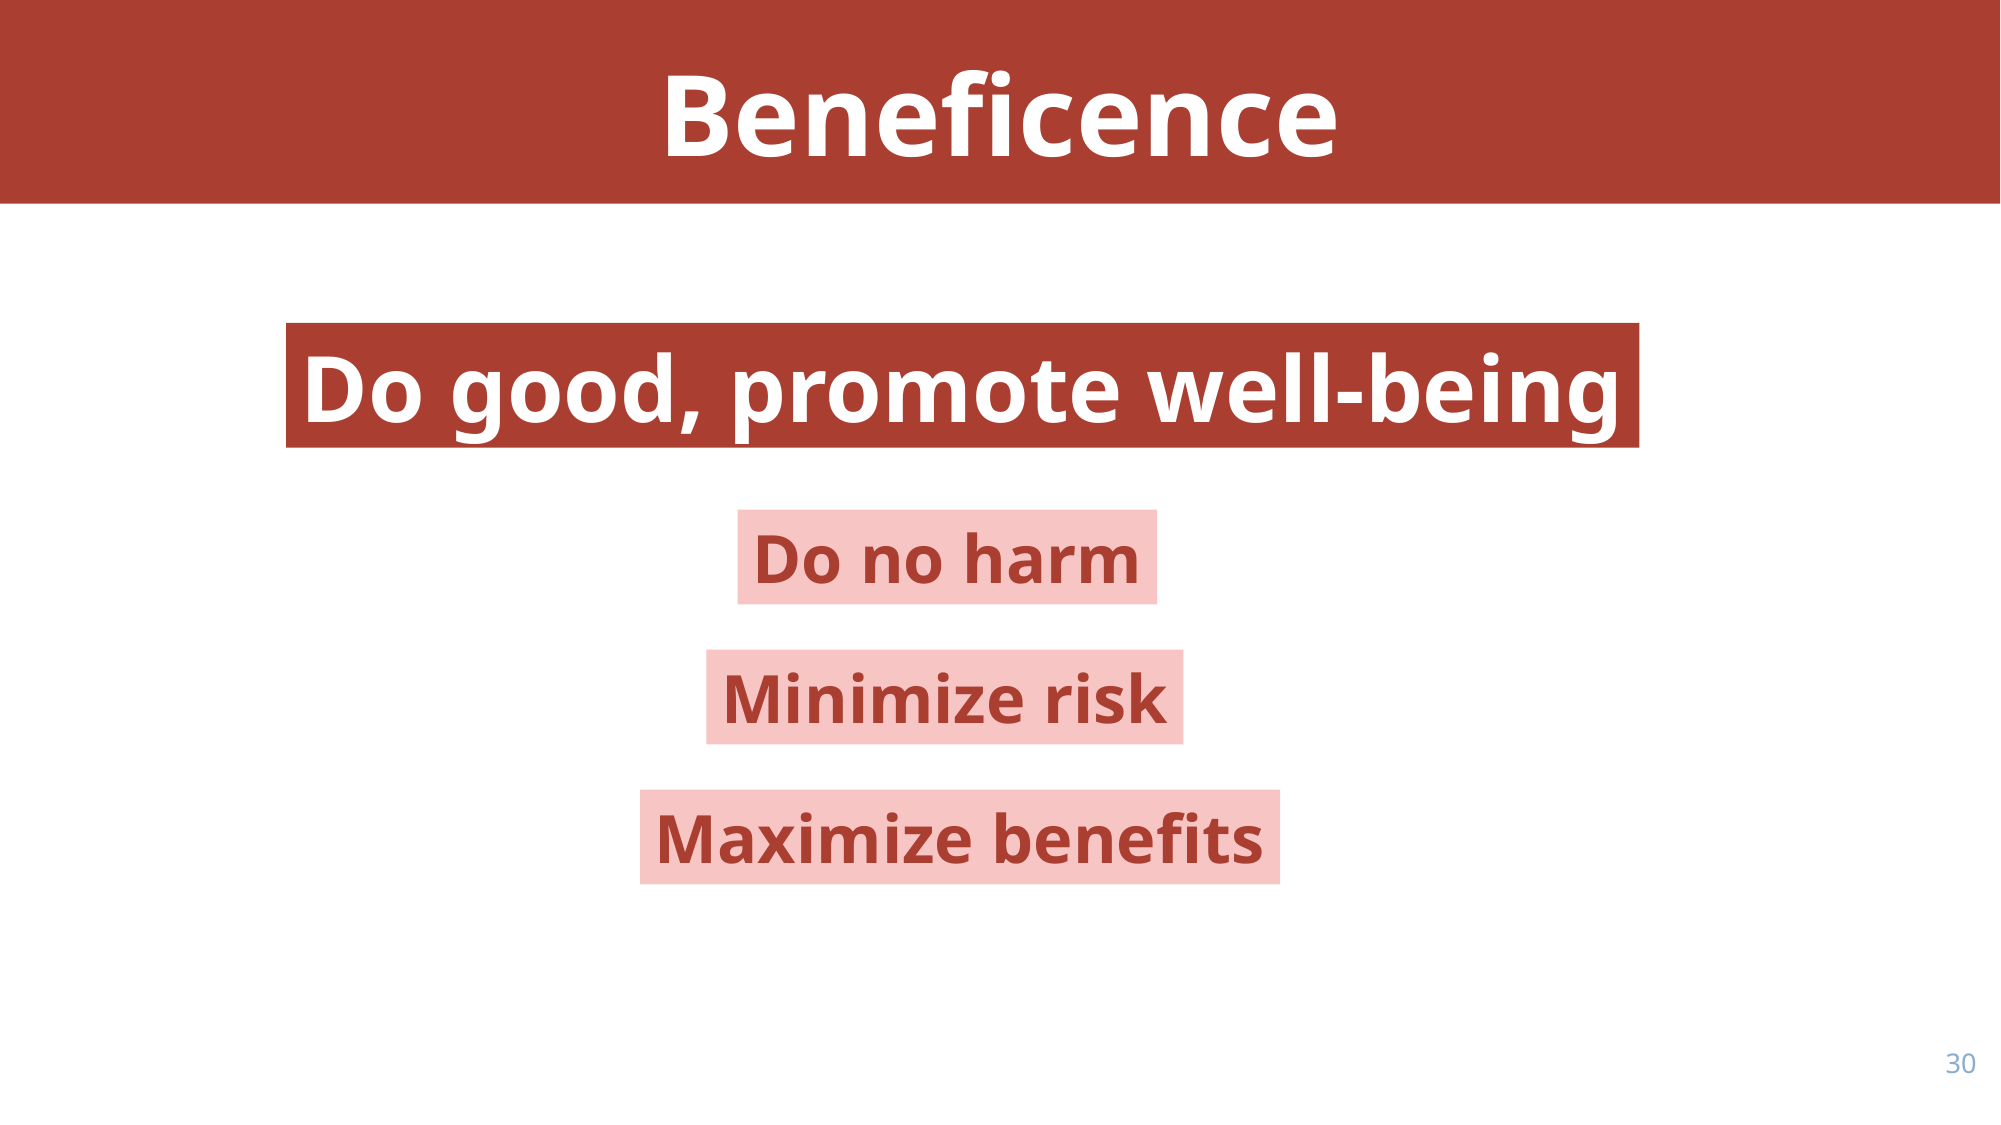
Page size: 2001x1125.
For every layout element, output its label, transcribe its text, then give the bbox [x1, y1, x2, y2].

text_box Maximize benefits [640, 789, 1281, 885]
text_box Minimize risk [706, 649, 1184, 745]
text_box Do good, promote well-being [286, 322, 1640, 448]
title Beneficence [0, 0, 2000, 187]
text_box Do no harm [737, 509, 1158, 605]
slide_number 29 [1871, 1038, 1992, 1125]
